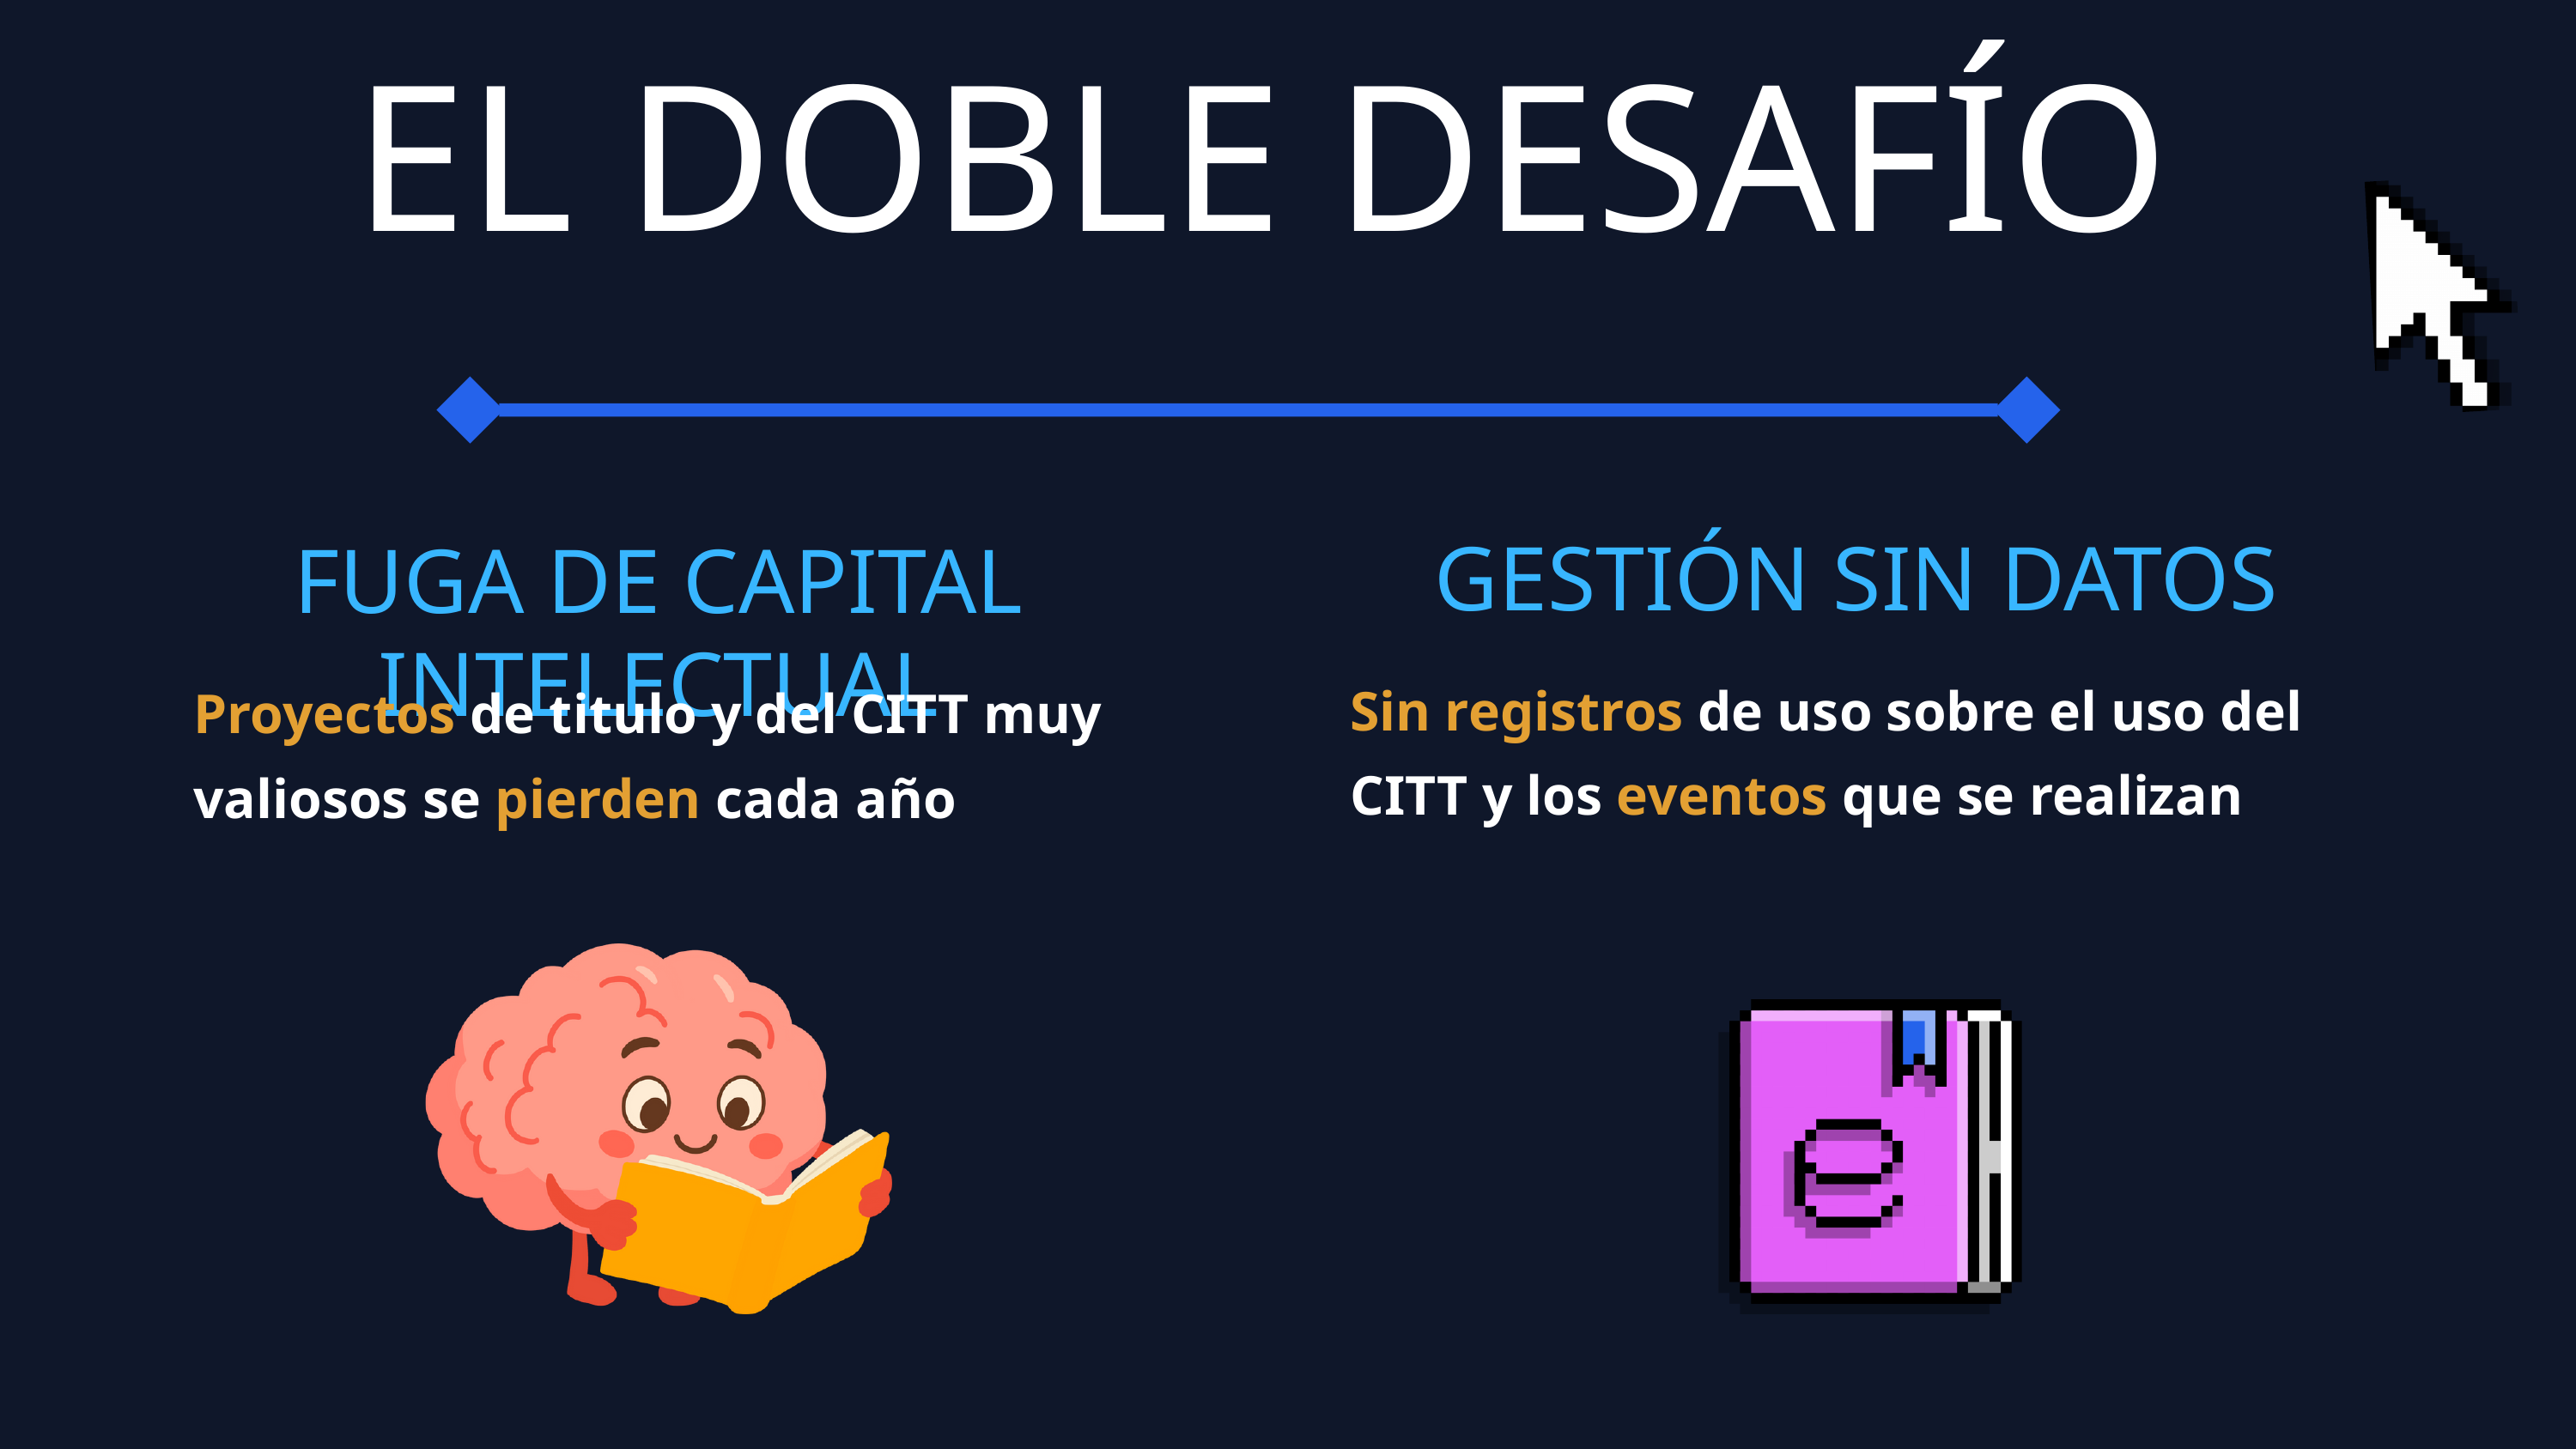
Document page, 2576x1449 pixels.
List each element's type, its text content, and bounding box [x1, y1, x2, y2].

text_box [2364, 173, 2524, 417]
text_box [461, 401, 2036, 419]
text_box FUGA DE CAPITAL INTELECTUAL [150, 528, 1167, 734]
text_box EL DOBLE DESAFÍO [116, 34, 2459, 510]
text_box Proyectos de titulo y del CITT muy valiosos se pierden cada año [193, 659, 1124, 914]
text_box Sin registros de uso sobre el uso del CITT y los eventos que se realizan [1350, 656, 2391, 827]
text_box [1718, 999, 2022, 1314]
text_box [425, 943, 892, 1314]
text_box GESTIÓN SIN DATOS [1348, 524, 2365, 628]
